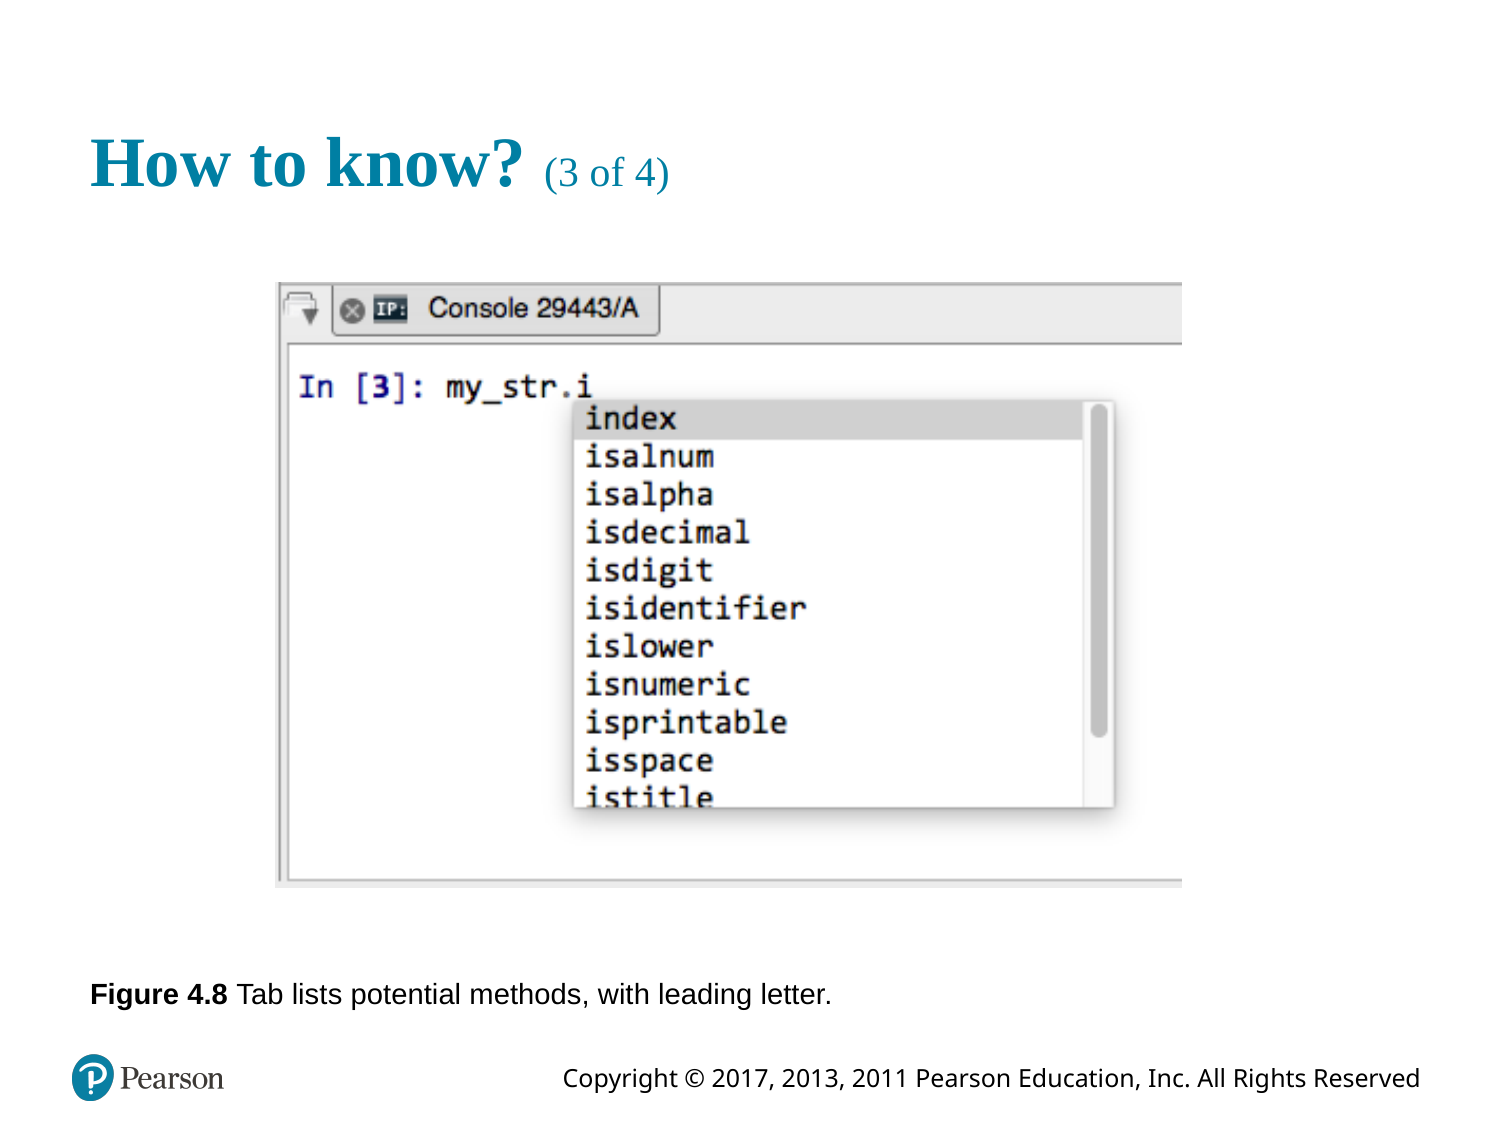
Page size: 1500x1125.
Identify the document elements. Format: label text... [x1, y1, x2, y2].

picture [274, 282, 1182, 888]
picture [98, 1054, 224, 1101]
list Figure 4.8 Tab lists potential methods, with leading letter. [75, 912, 1425, 1025]
picture [72, 1087, 83, 1101]
picture [72, 1054, 88, 1070]
title How to know? (3 of 4) [75, 35, 1425, 216]
picture [80, 1063, 106, 1088]
